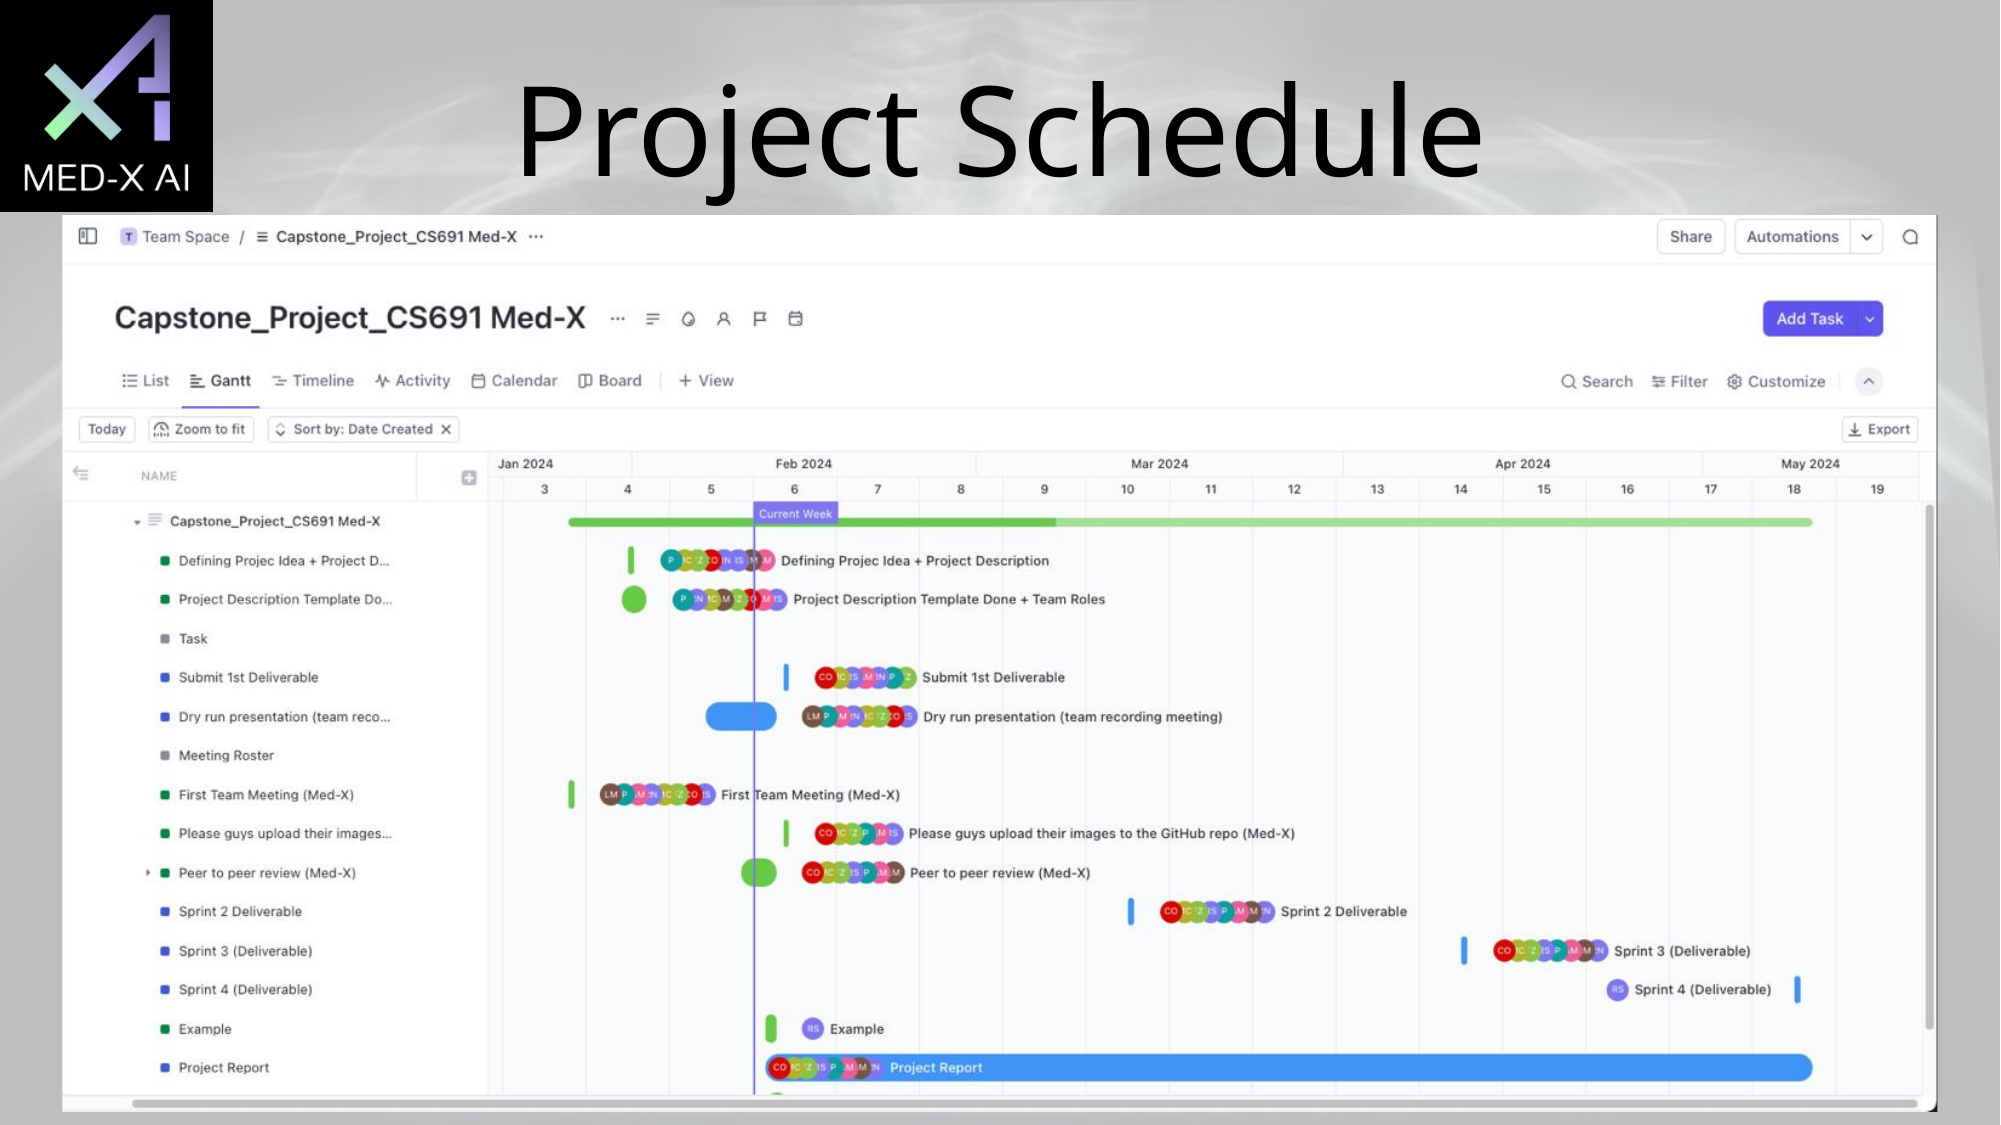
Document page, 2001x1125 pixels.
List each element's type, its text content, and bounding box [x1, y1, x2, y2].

text_box Project Schedule [497, 44, 1503, 210]
picture [0, 0, 214, 213]
picture [61, 214, 1938, 1113]
